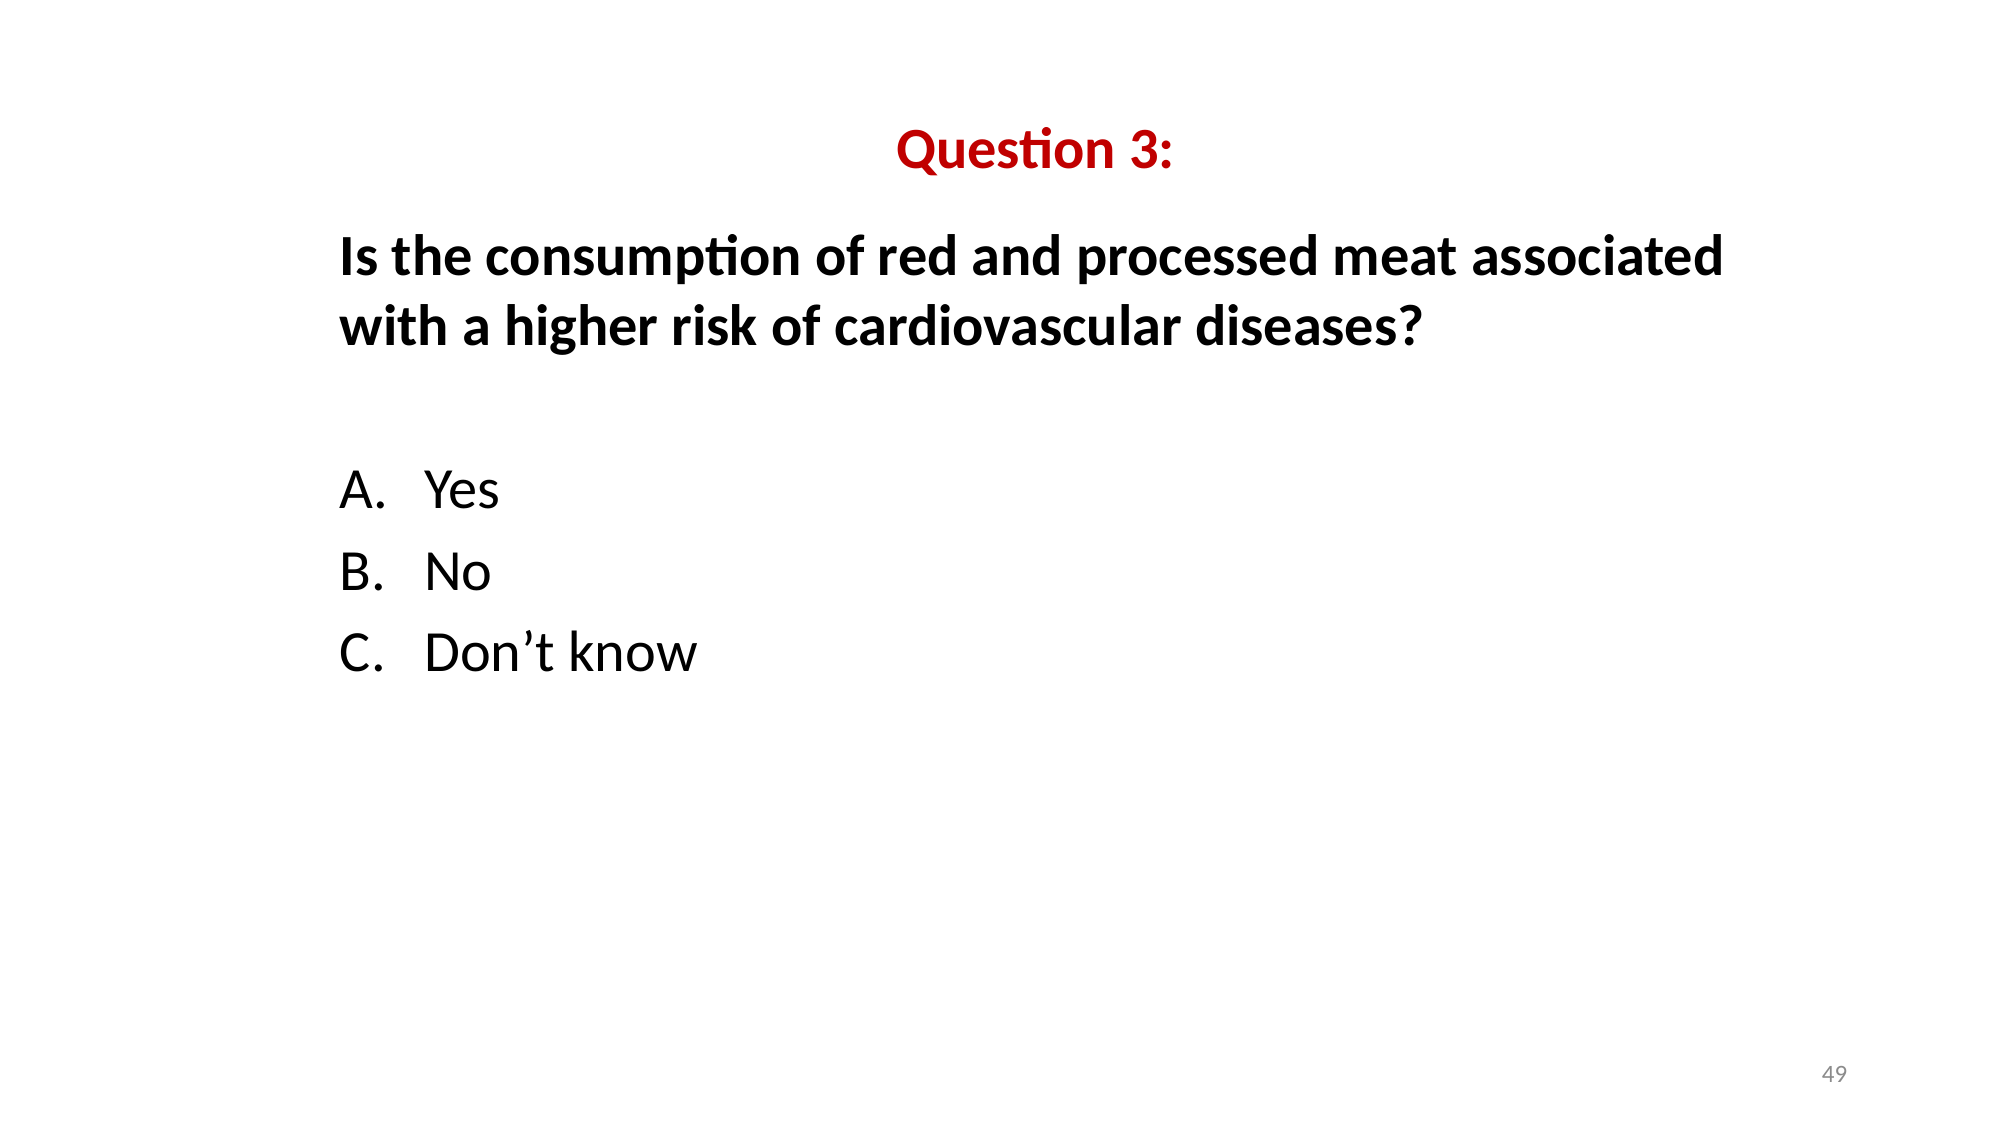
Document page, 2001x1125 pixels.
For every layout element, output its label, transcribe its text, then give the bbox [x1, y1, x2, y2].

text_box Question 3: [528, 103, 1543, 188]
text_box Is the consumption of red and processed meat associated with a higher risk of cardiovascular diseases? Yes No Don’t know [324, 209, 1746, 979]
slide_number 49 [1412, 1042, 1863, 1103]
